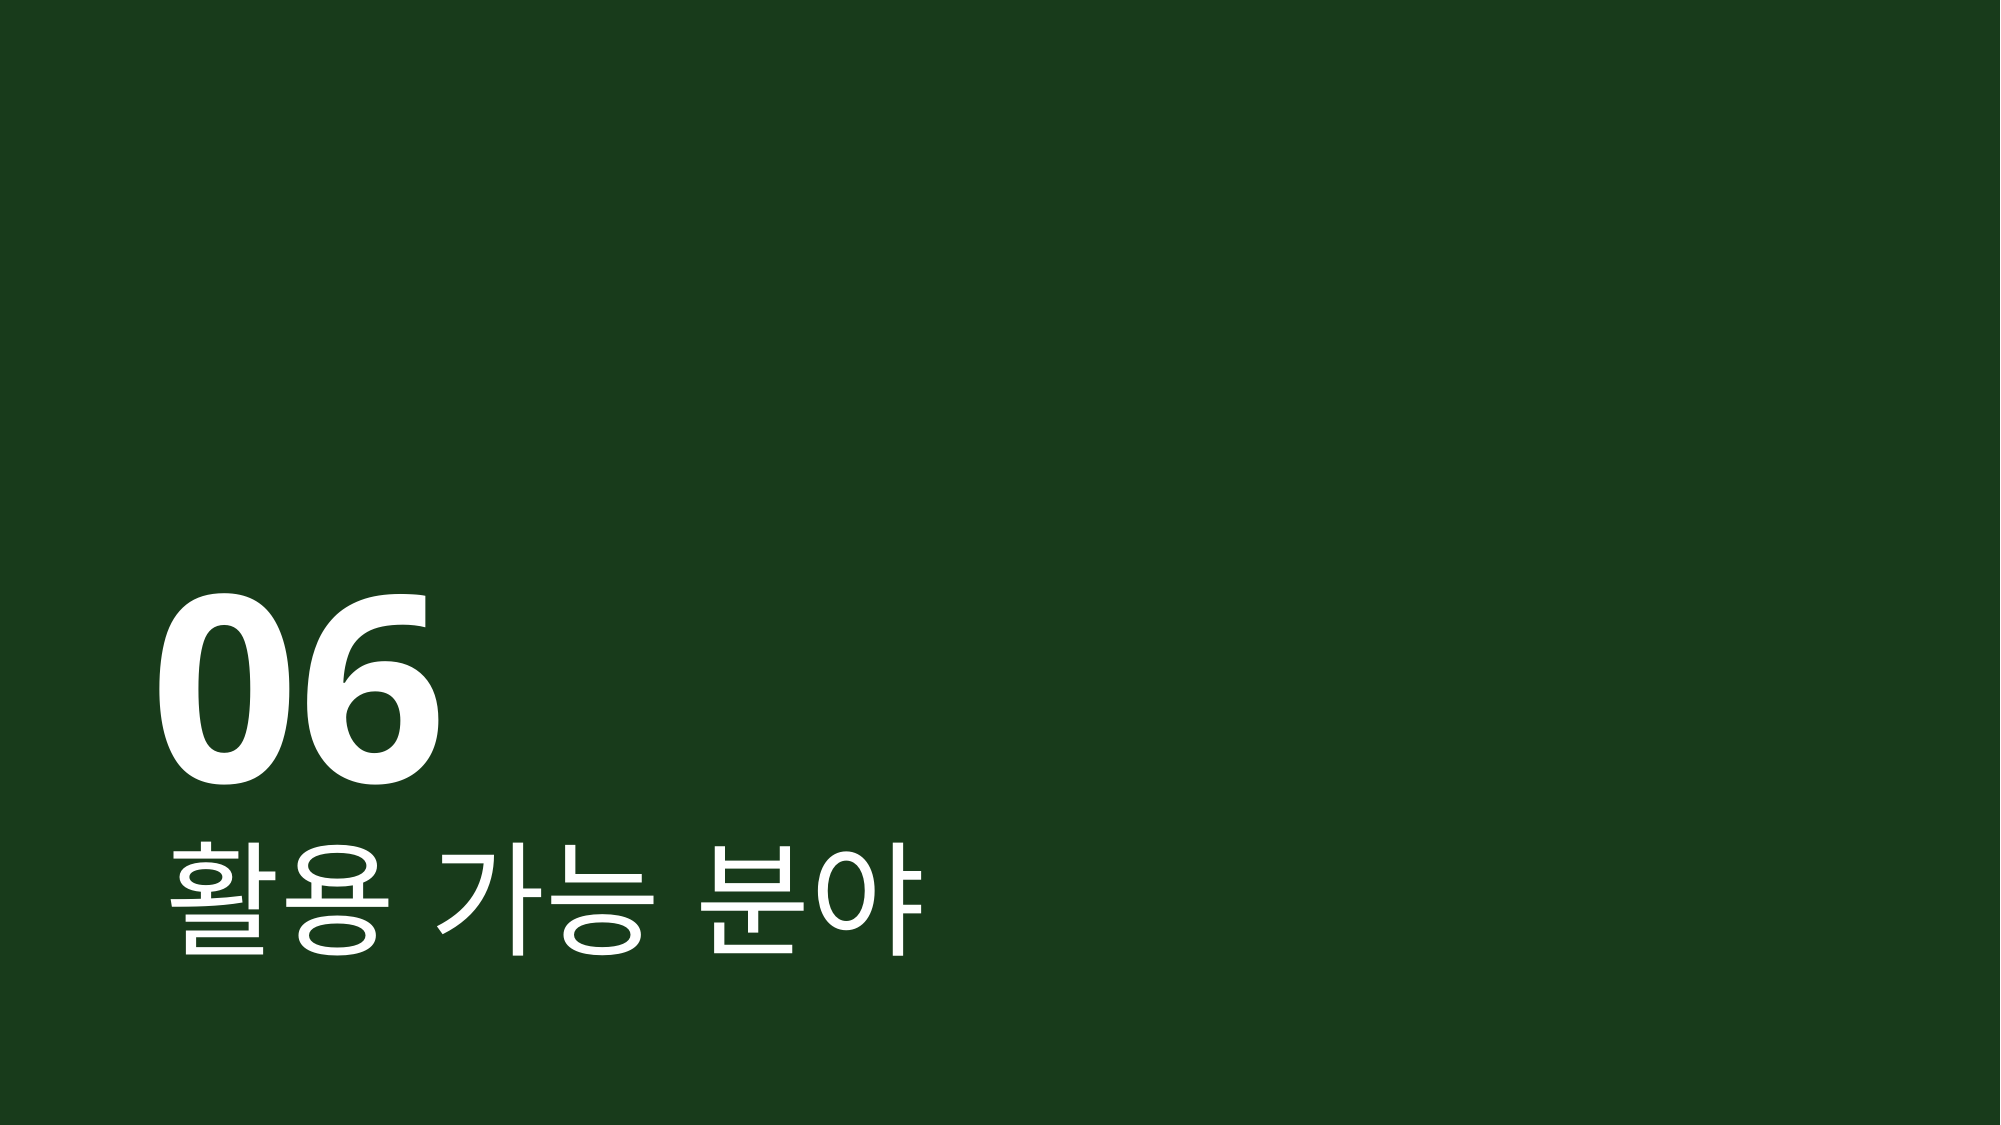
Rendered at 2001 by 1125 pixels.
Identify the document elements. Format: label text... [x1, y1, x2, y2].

text_box 06 [135, 514, 550, 842]
text_box 활용 가능 분야 [150, 814, 1255, 980]
